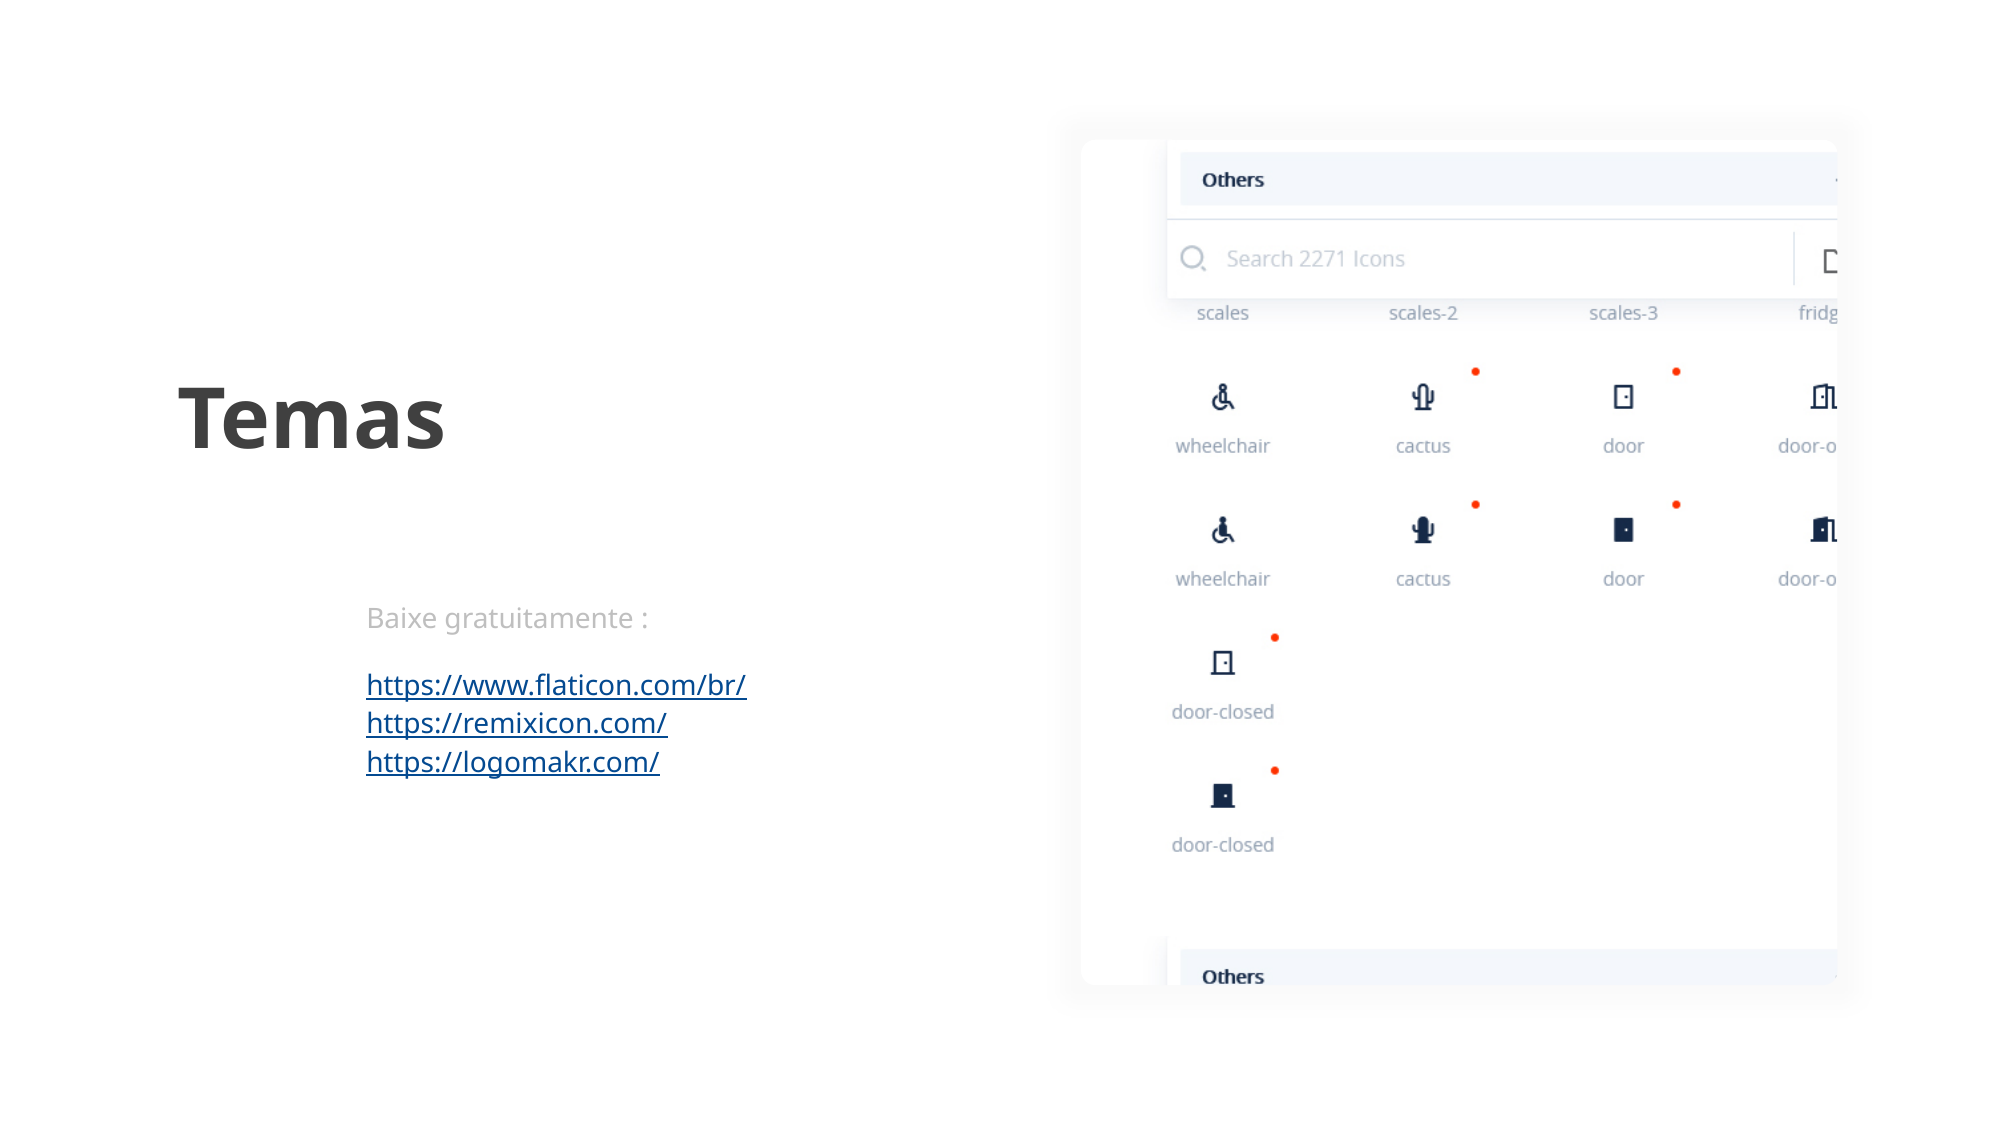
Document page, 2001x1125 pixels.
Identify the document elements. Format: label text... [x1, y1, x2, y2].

text_box [1080, 138, 1839, 987]
text_box Temas [162, 356, 919, 574]
text_box Baixe gratuitamente : https://www.flaticon.com/br/ https://remixicon.com/ https://logomakr.com/ [351, 592, 1108, 891]
